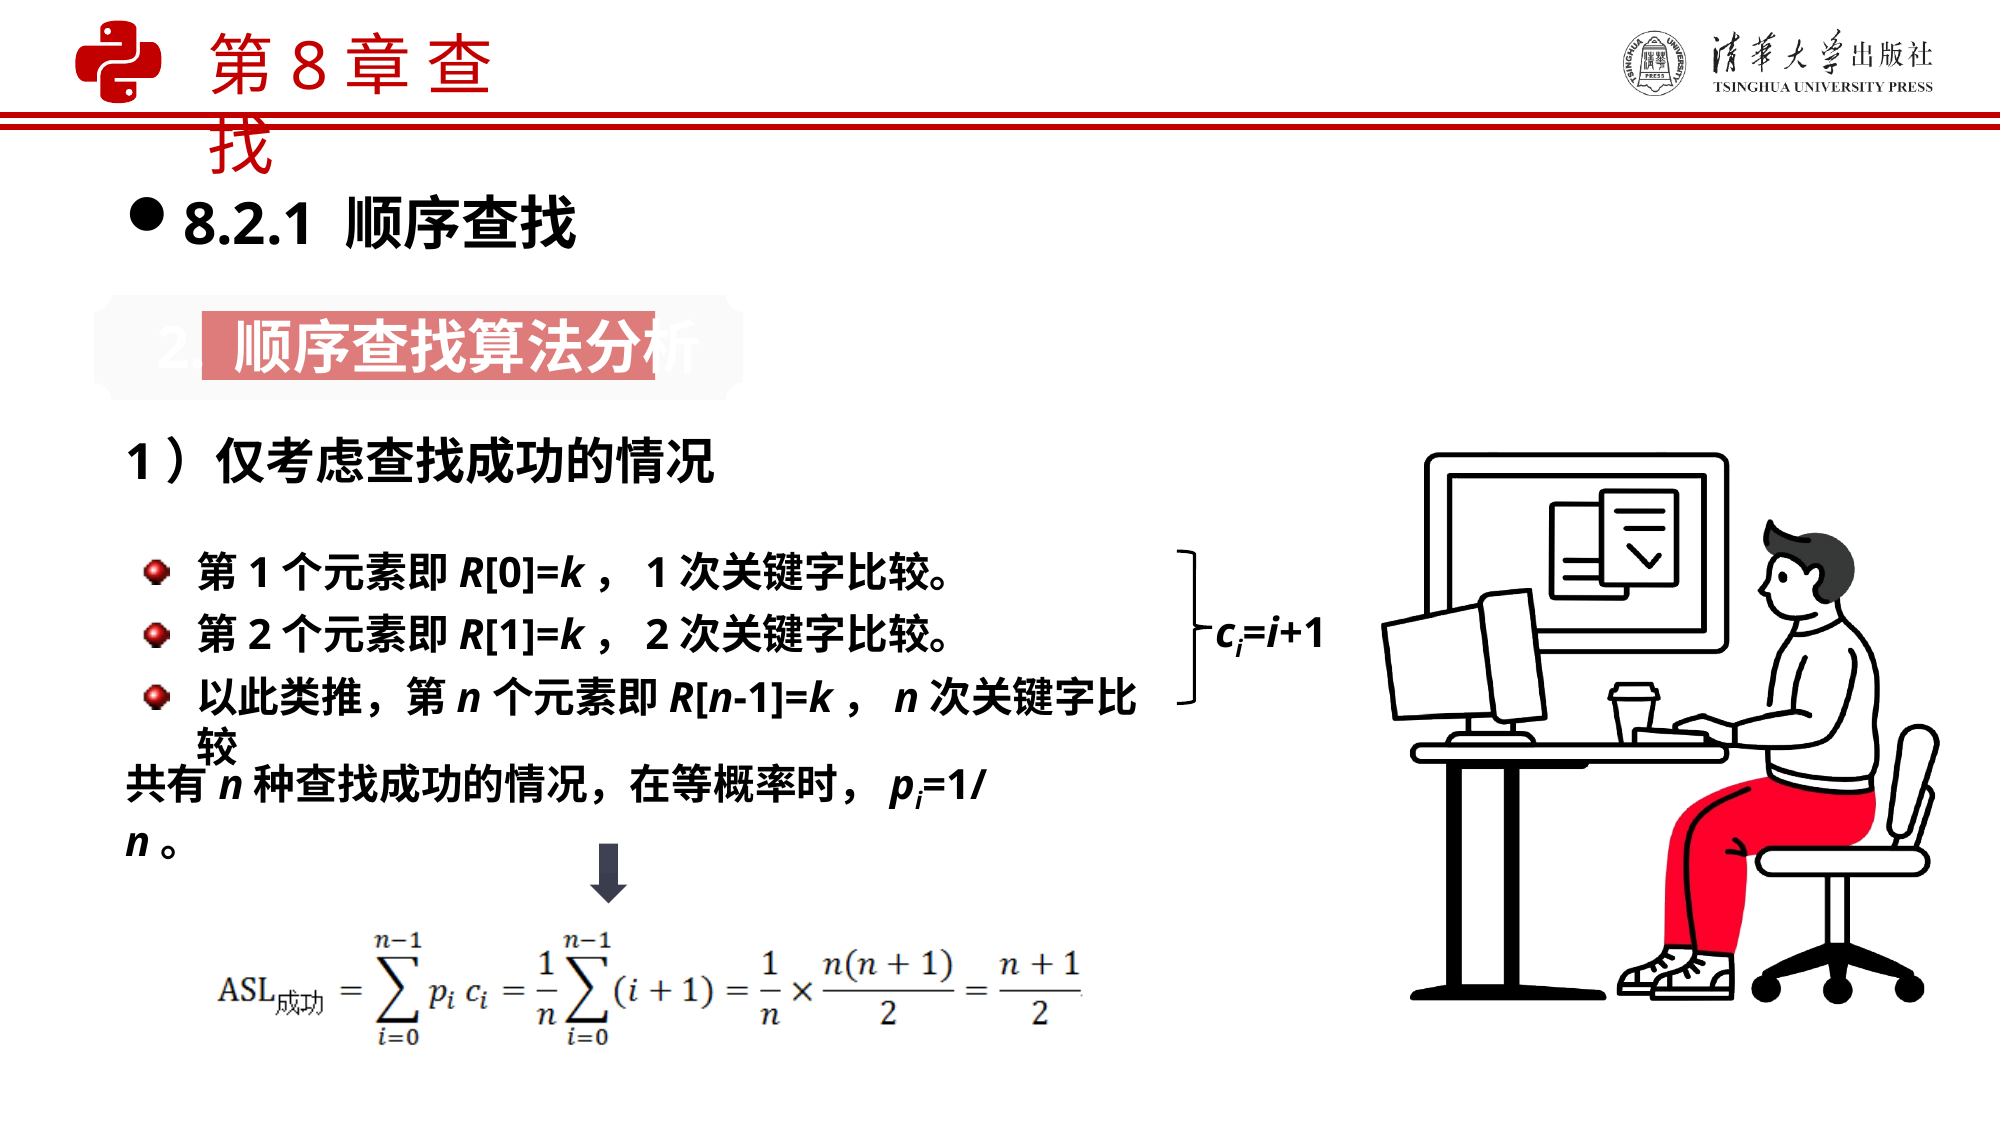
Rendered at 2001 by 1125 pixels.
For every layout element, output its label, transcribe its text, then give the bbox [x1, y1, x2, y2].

picture [204, 926, 1103, 1056]
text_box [93, 294, 744, 401]
text_box 8.2.1 顺序查找 [110, 178, 743, 264]
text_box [110, 527, 1377, 816]
text_box 1）仅考虑查找成功的情况 [110, 422, 795, 497]
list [1362, 386, 2000, 1044]
text_box [589, 843, 628, 904]
text_box 第8章 查找 [193, 15, 569, 178]
